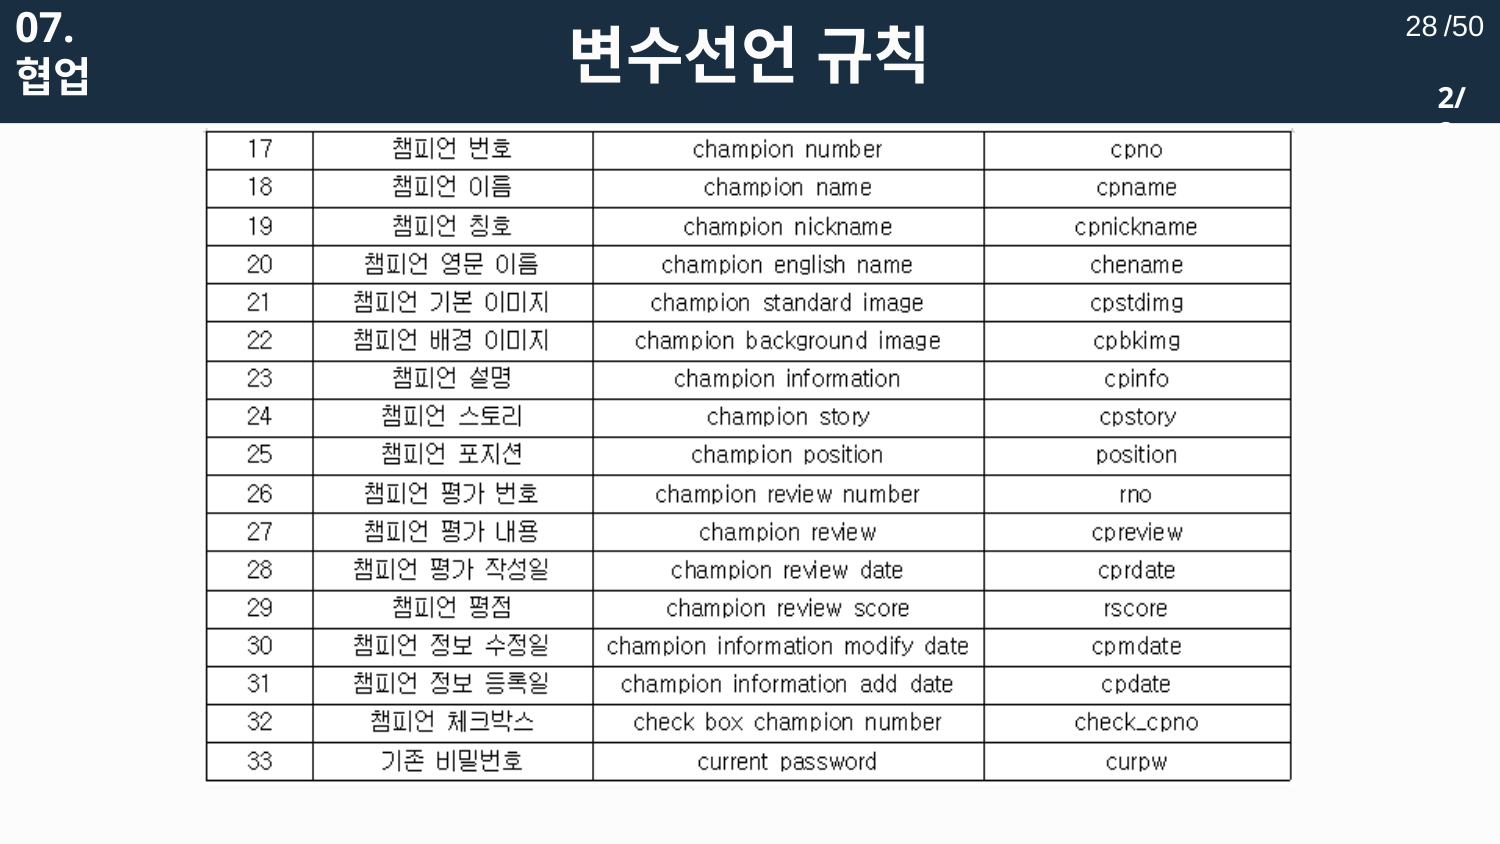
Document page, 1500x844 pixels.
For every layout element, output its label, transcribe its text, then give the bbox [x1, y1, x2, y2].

text_box /50 [1428, 0, 1500, 60]
title 변수선언 규칙 [0, 0, 1500, 123]
text_box 2/2 [1422, 71, 1493, 157]
text_box 28 [1381, 0, 1428, 60]
text_box 07.협업 [0, 0, 171, 108]
picture [203, 128, 1295, 785]
